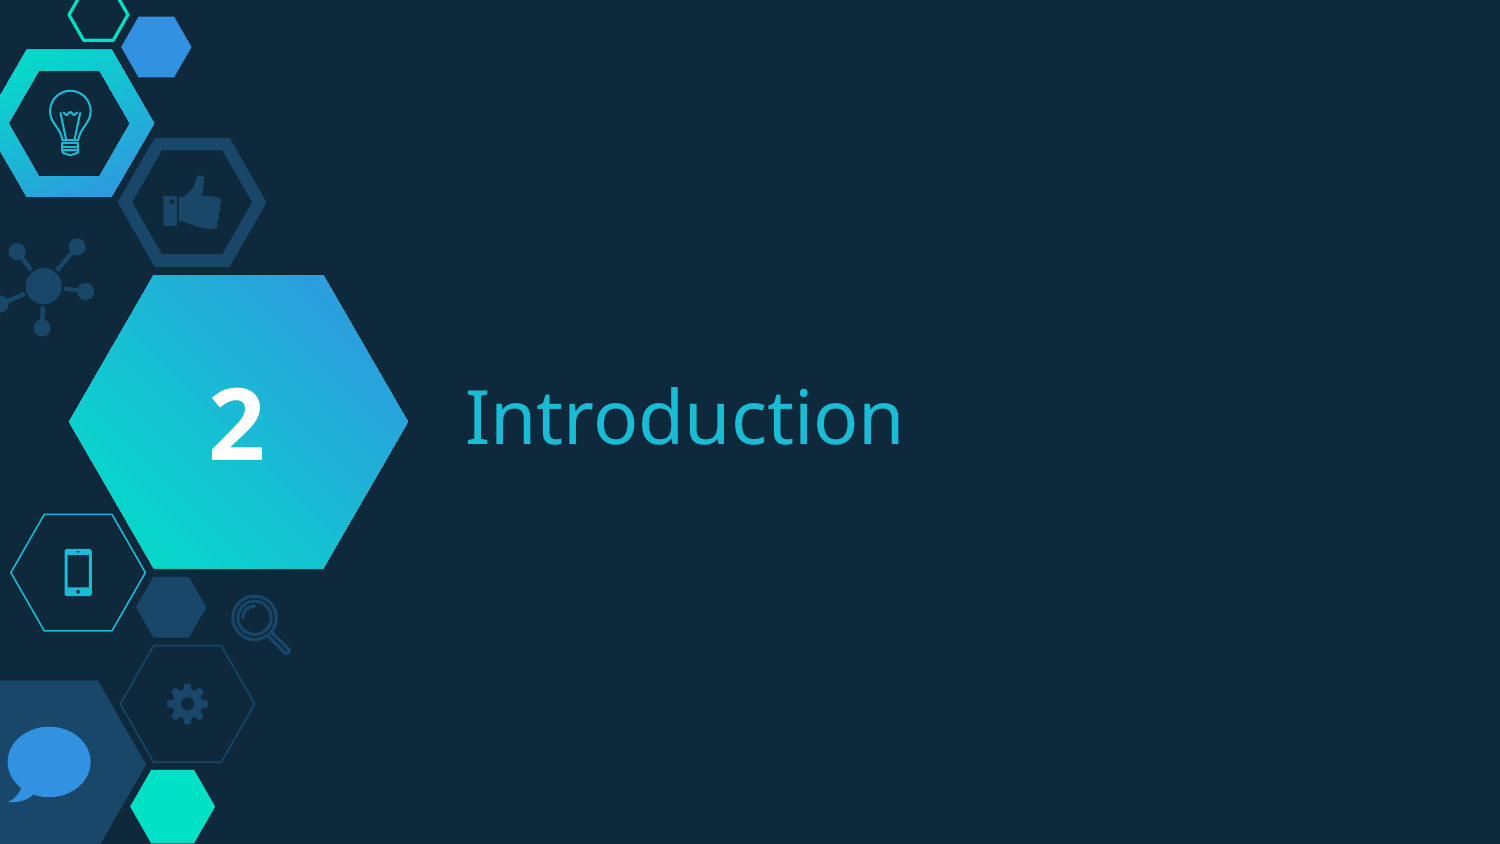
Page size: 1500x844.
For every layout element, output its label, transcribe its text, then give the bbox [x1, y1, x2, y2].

text_box 2 [67, 274, 407, 566]
title Introduction [450, 284, 1375, 475]
